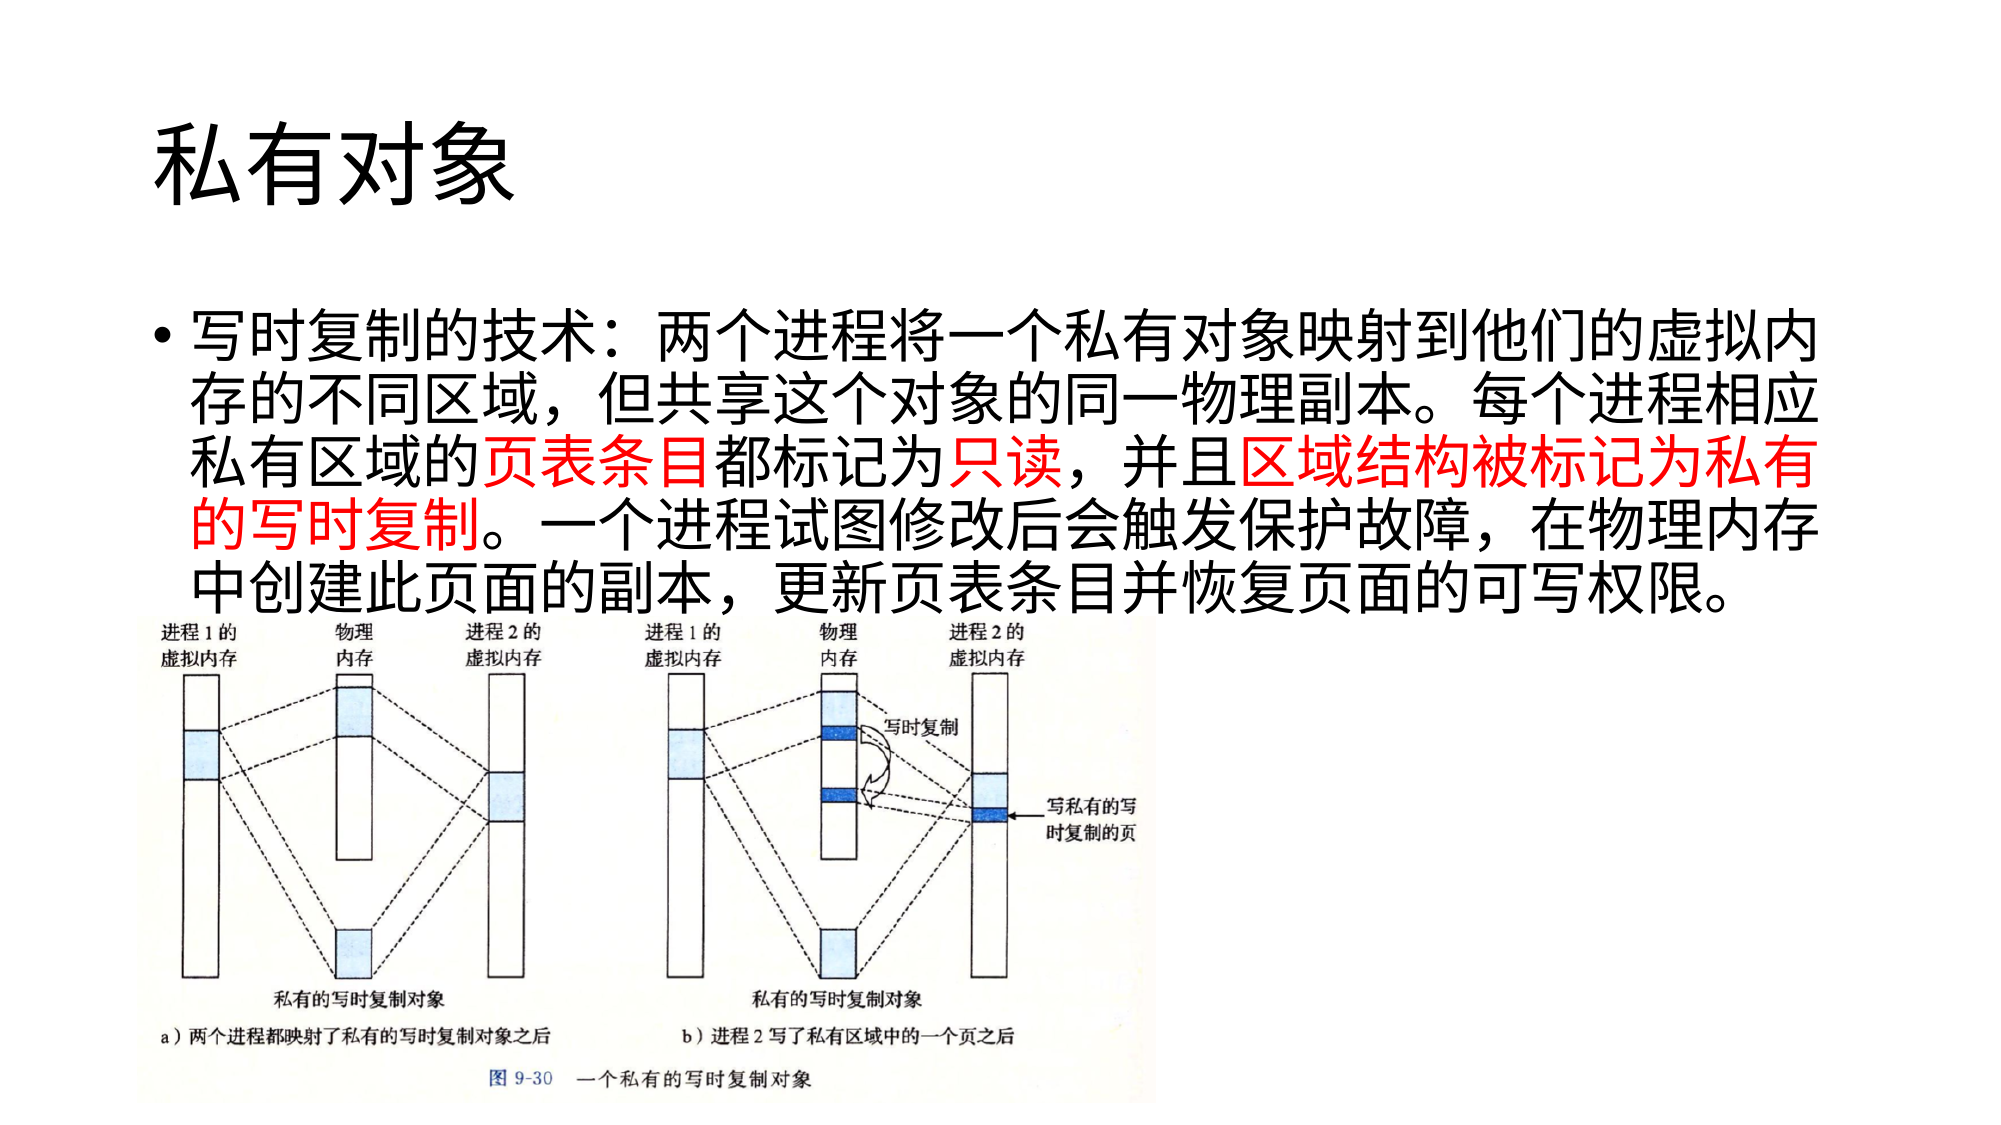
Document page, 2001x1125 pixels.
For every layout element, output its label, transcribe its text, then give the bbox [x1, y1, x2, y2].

picture [137, 615, 1156, 1103]
title 私有对象 [137, 59, 1863, 278]
list 写时复制的技术：两个进程将一个私有对象映射到他们的虚拟内存的不同区域，但共享这个对象的同一物理副本。每个进程相应私有区域的页表条目都标记为只读，并且区域结构被标记为私有的写时复制。一个进程试图修改后会触发保护故障，在物理内存中创建此页面的副本，更新页表条目并恢复页面的可写权限。 [137, 299, 1863, 1014]
